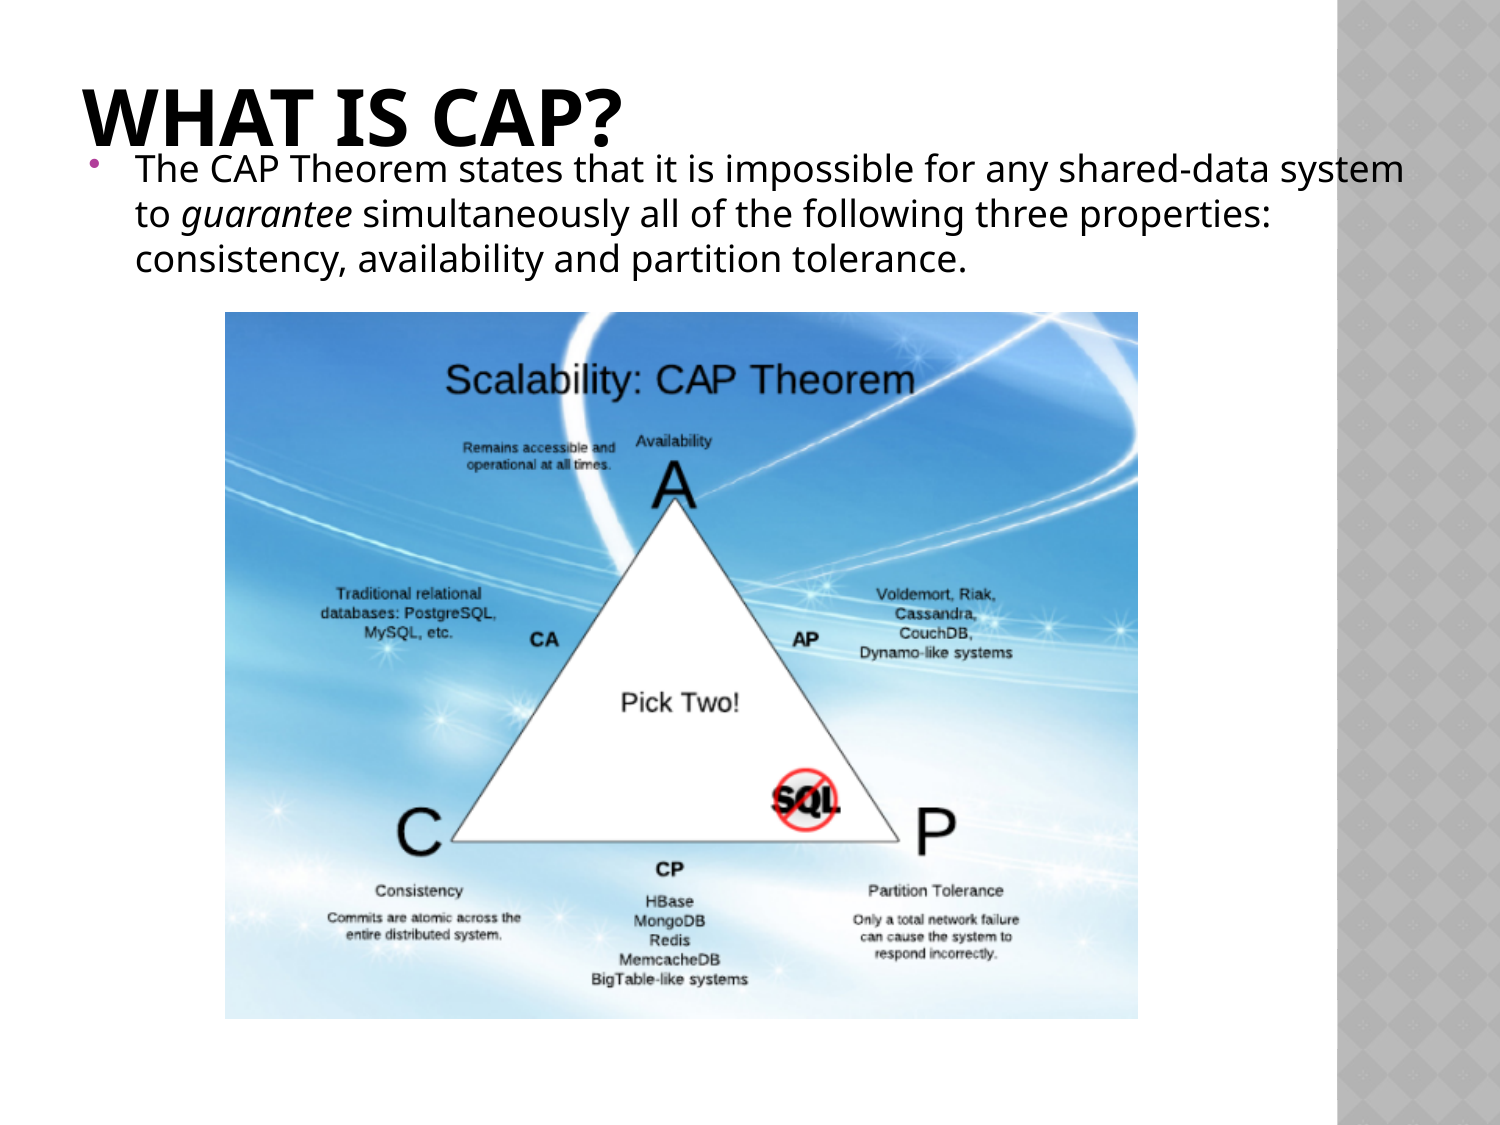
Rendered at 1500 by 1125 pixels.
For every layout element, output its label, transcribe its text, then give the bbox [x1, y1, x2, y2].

title What Is CAP? [75, 0, 1263, 137]
picture [224, 312, 1139, 1019]
list The CAP Theorem states that it is impossible for any shared-data system to guarantee simultaneously all of the following three properties: consistency, availability and partition tolerance. [75, 137, 1463, 1125]
